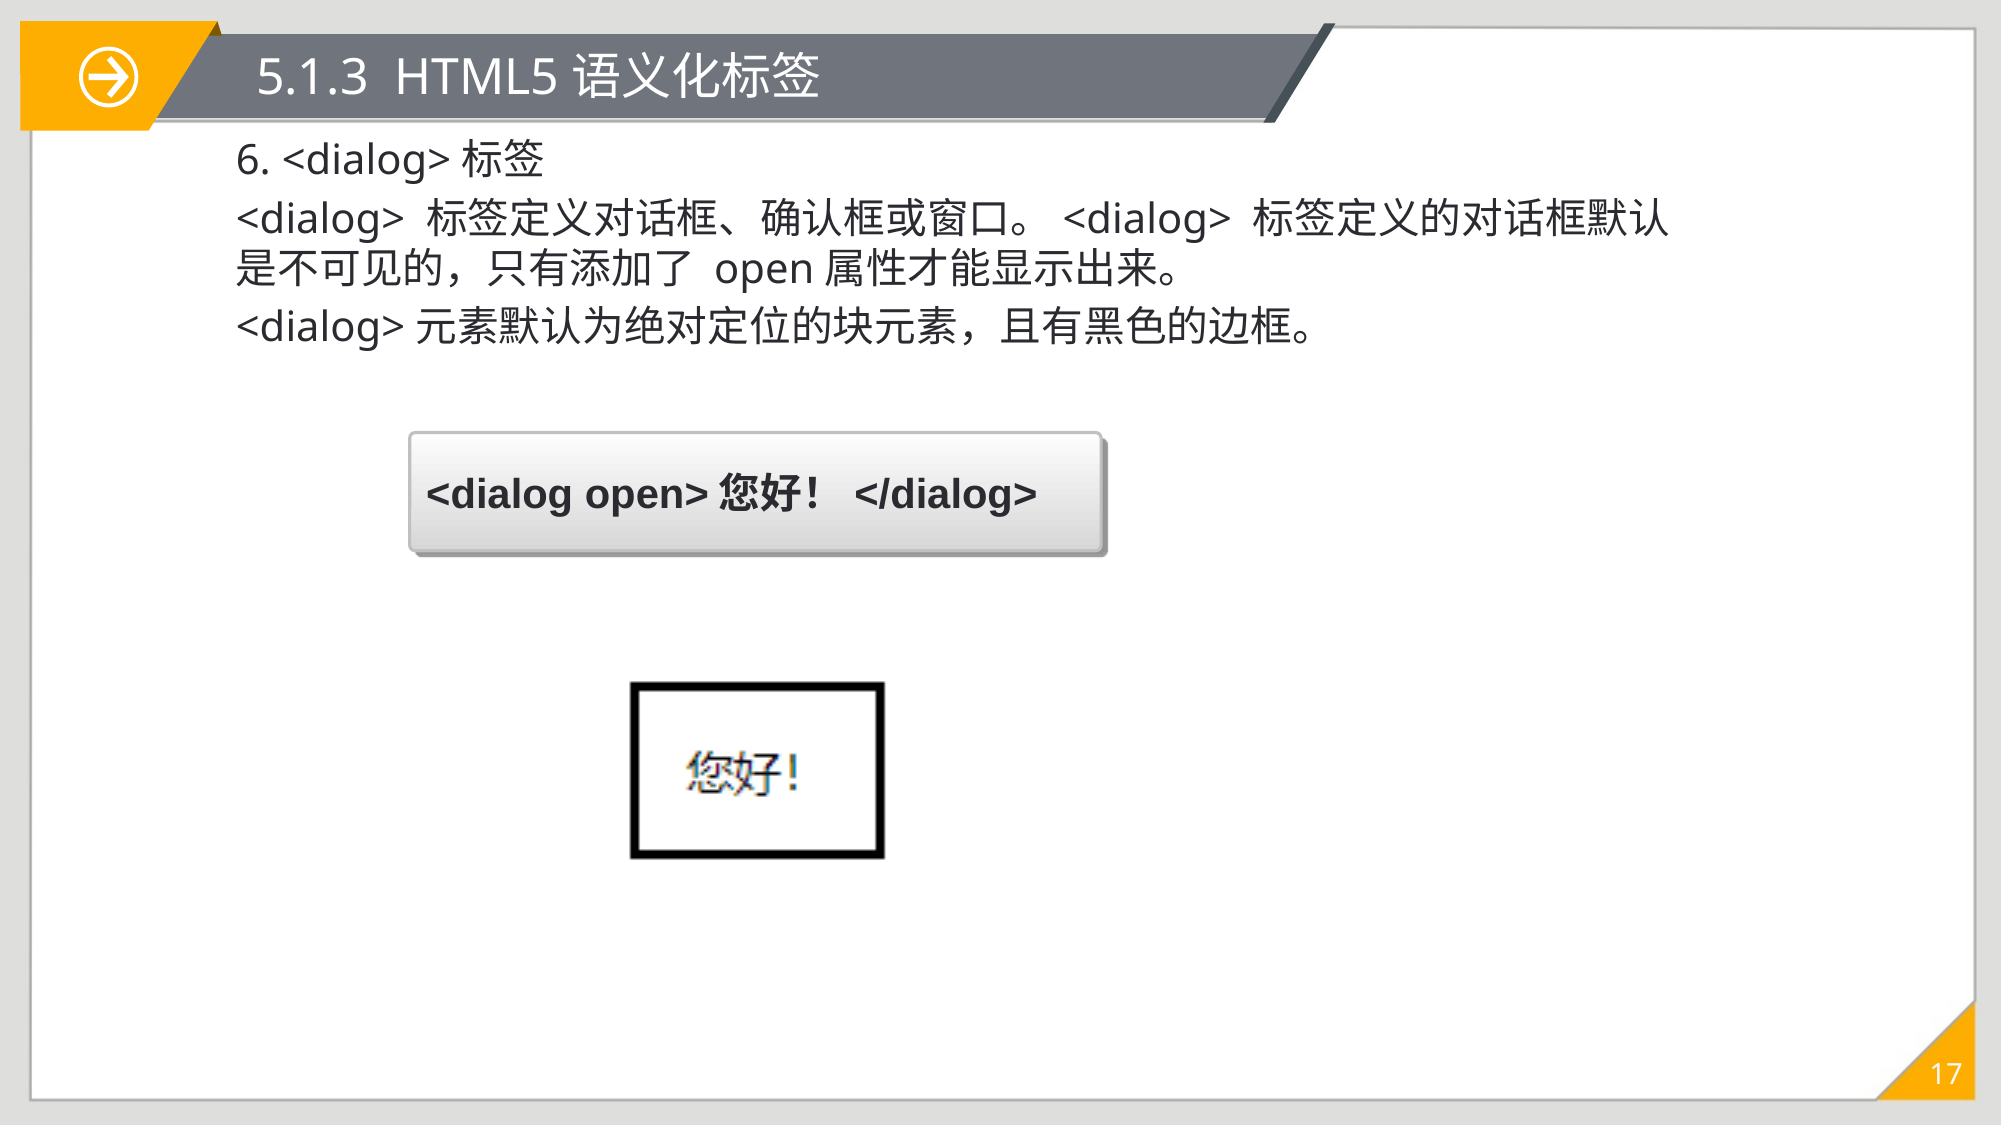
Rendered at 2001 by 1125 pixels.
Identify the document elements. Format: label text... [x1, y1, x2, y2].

list 6. <dialog>标签 <dialog> 标签定义对话框、确认框或窗口。<dialog> 标签定义的对话框默认是不可见的，只有添加了 open属性才能显示出来。 <dialog>元素默认为绝对定位的块元素，且有黑色的边框。 [220, 125, 1710, 398]
text_box <dialog open>您好！</dialog> [409, 432, 1102, 551]
picture [0, 0, 2001, 1125]
title 5.1.3 HTML5语义化标签 [241, 34, 1618, 114]
